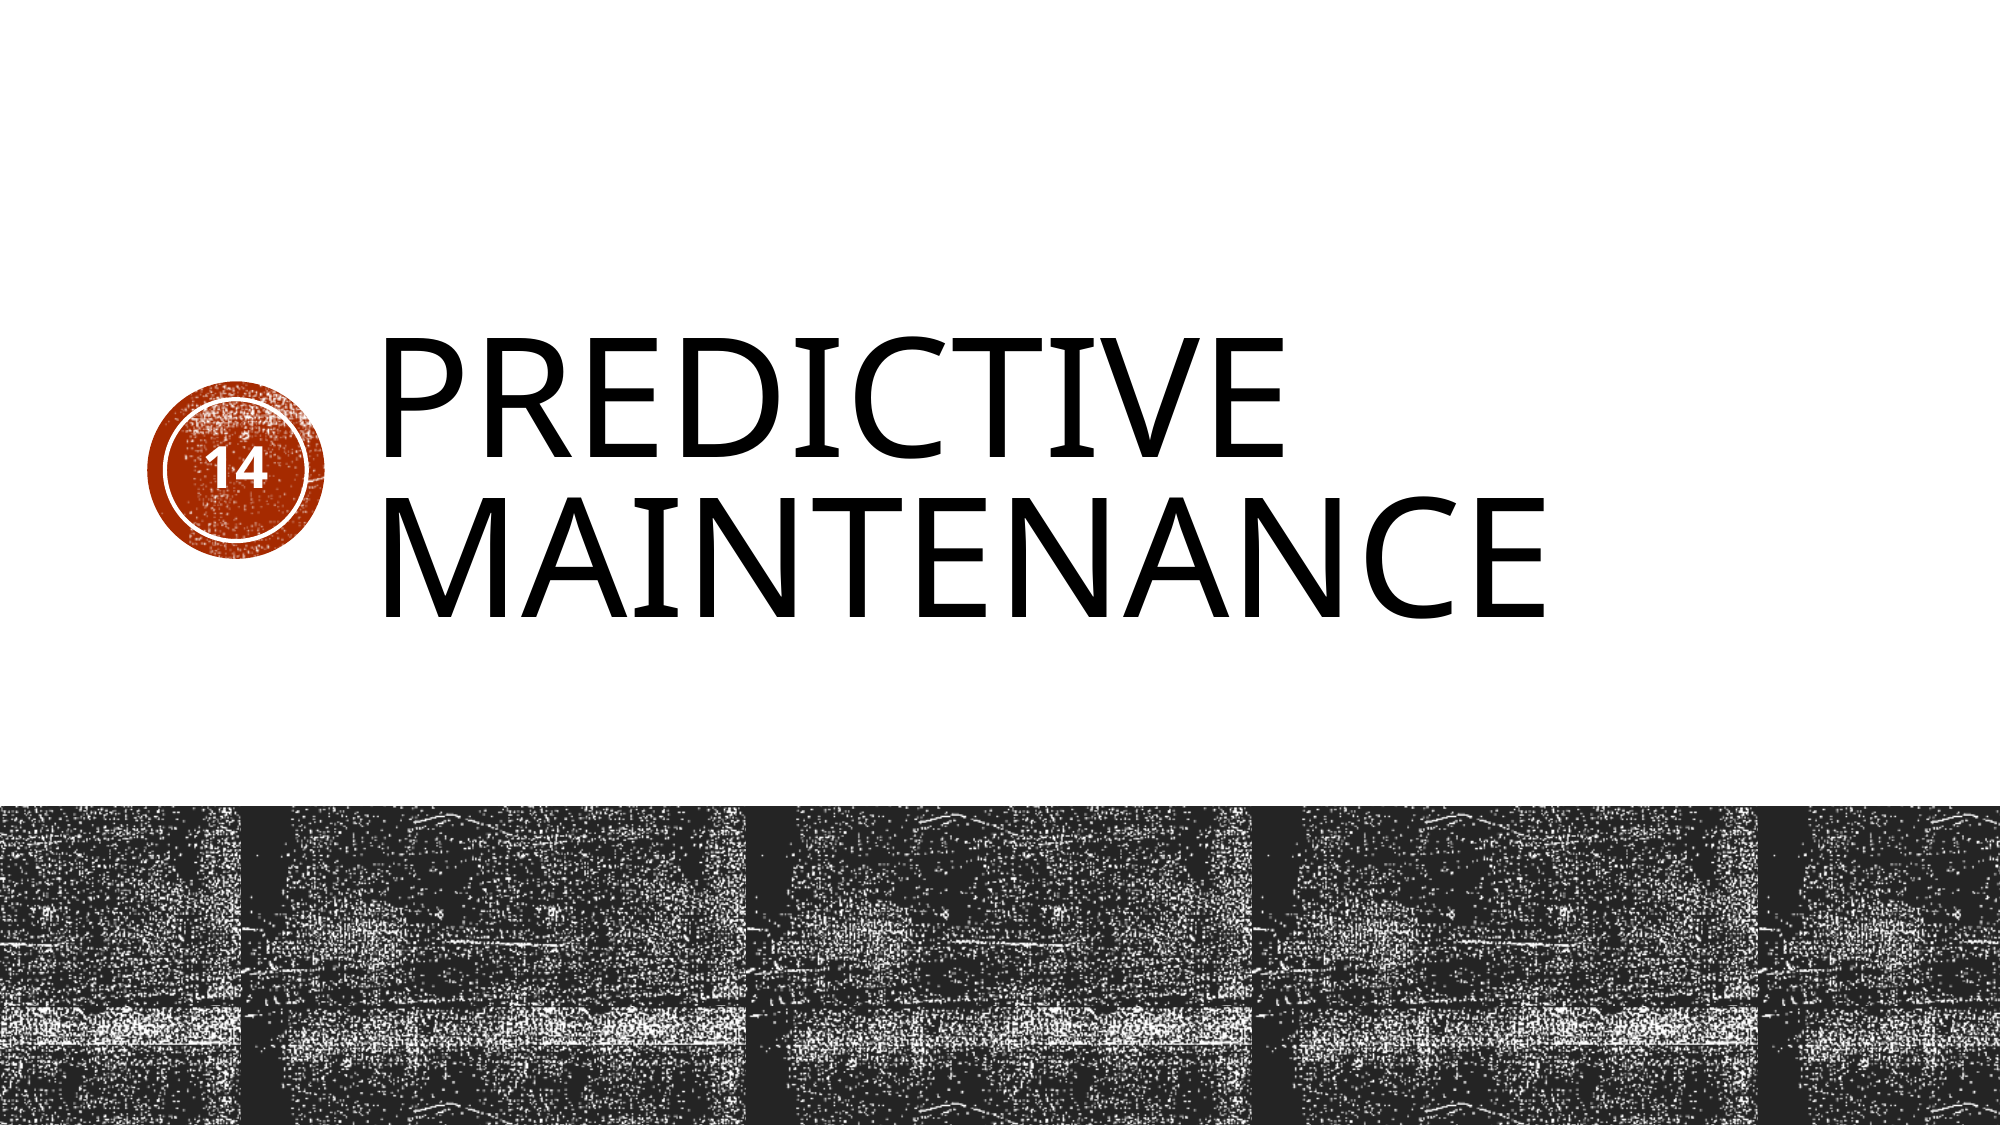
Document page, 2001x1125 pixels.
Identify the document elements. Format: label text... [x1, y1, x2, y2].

title Predictive maintenance [355, 201, 1878, 779]
slide_number 13 [138, 411, 334, 530]
